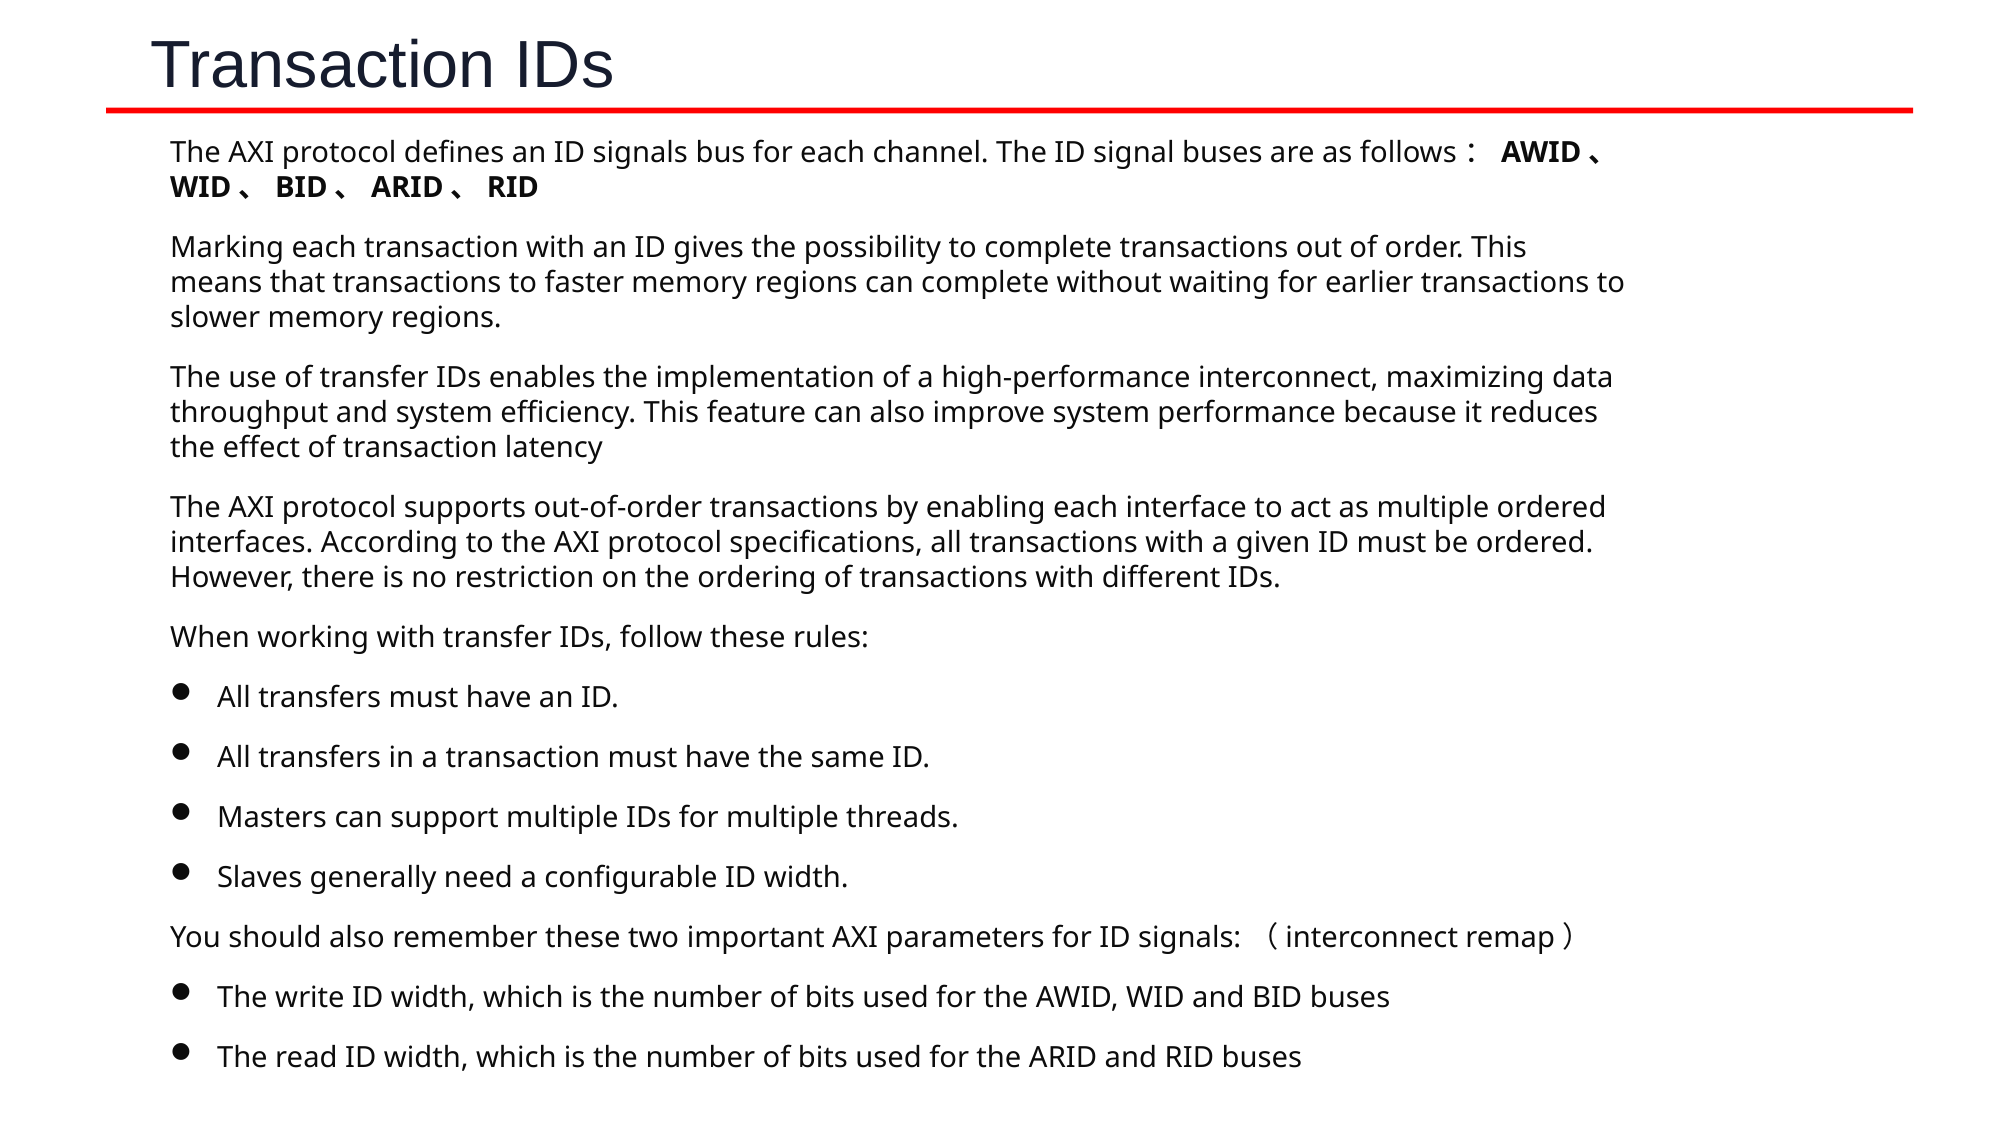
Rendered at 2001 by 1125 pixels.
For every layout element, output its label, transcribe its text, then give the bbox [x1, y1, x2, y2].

text_box The AXI protocol defines an ID signals bus for each channel. The ID signal buses are as follows：AWID、WID、BID、ARID、RID Marking each transaction with an ID gives the possibility to complete transactions out of order. This means that transactions to faster memory regions can complete without waiting for earlier transactions to slower memory regions. The use of transfer IDs enables the implementation of a high-performance interconnect, maximizing data throughput and system efficiency. This feature can also improve system performance because it reduces the effect of transaction latency The AXI protocol supports out-of-order transactions by enabling each interface to act as multiple ordered interfaces. According to the AXI protocol specifications, all transactions with a given ID must be ordered. However, there is no restriction on the ordering of transactions with different IDs. When working with transfer IDs, follow these rules: All transfers must have an ID. All transfers in a transaction must have the same ID. Masters can support multiple IDs for multiple threads. Slaves generally need a configurable ID width. You should also remember these two important AXI parameters for ID signals:（interconnect remap） The write ID width, which is the number of bits used for the AWID, WID and BID buses The read ID width, which is the number of bits used for the ARID and RID buses [155, 125, 1643, 1081]
title Transaction IDs [135, 22, 1865, 105]
